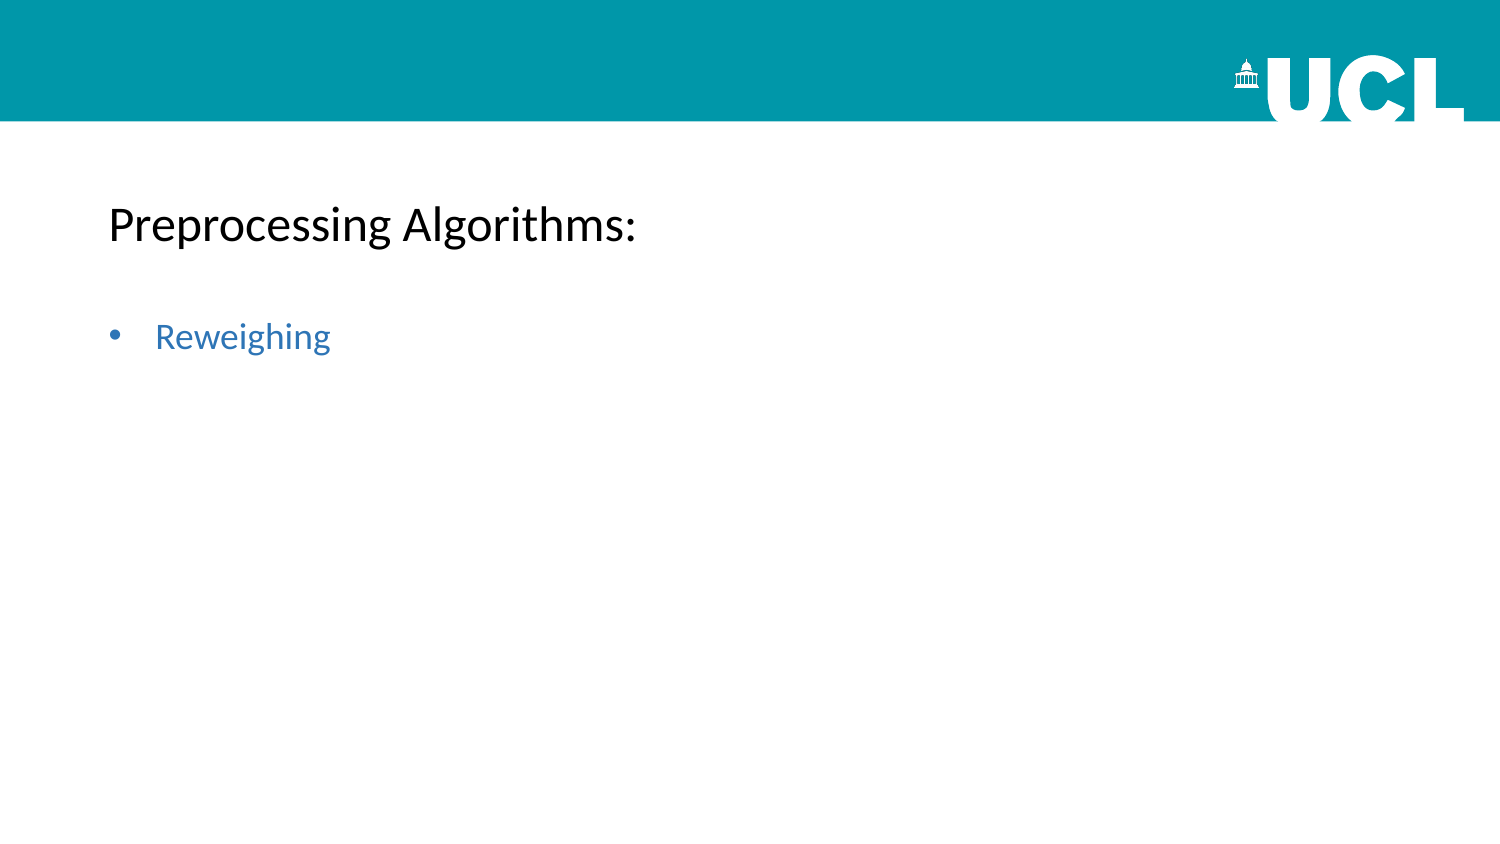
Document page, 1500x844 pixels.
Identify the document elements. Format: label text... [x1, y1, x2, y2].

text_box Preprocessing Algorithms: Reweighing [93, 184, 1407, 365]
picture [1234, 58, 1259, 88]
